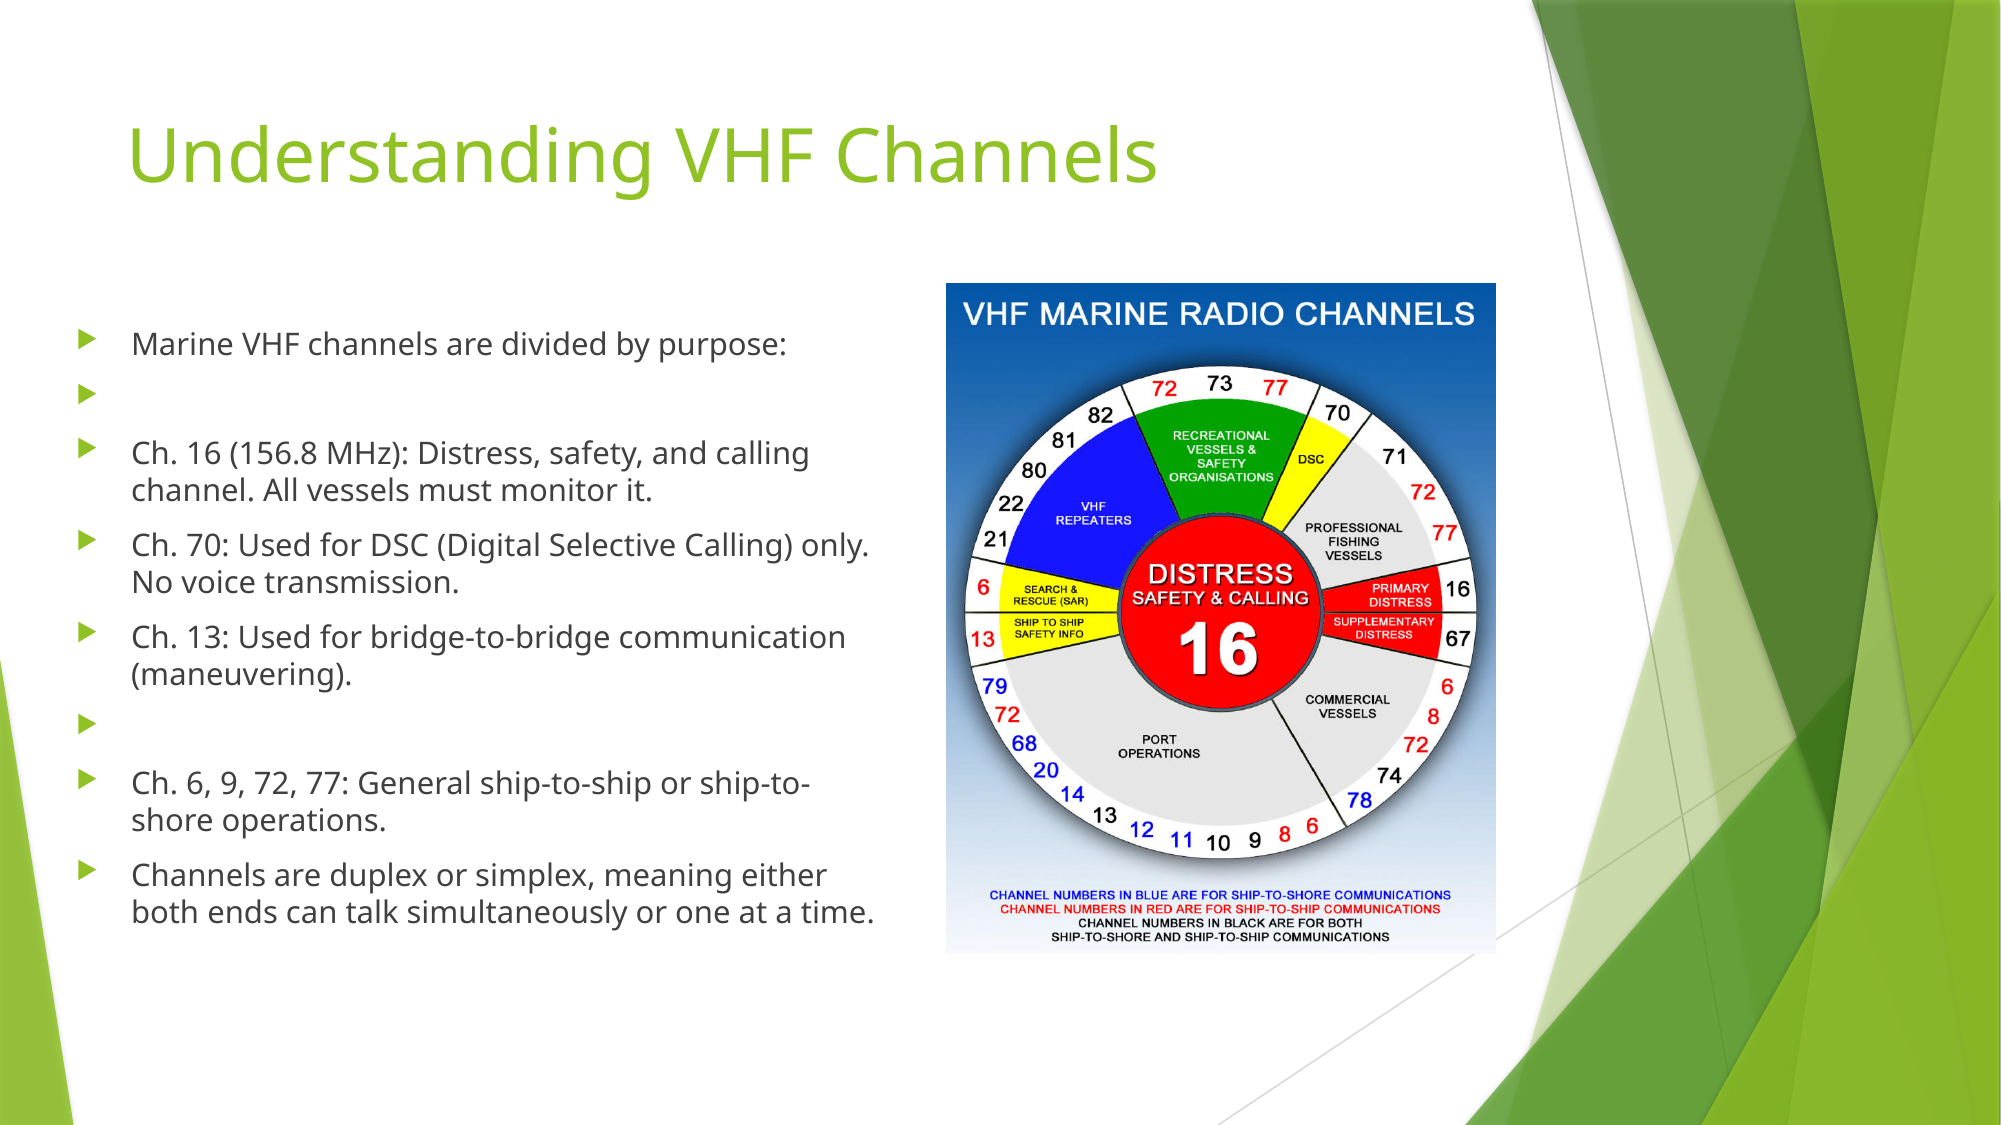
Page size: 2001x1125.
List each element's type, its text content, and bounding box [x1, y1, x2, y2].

title Understanding VHF Channels [111, 99, 1522, 317]
list Marine VHF channels are divided by purpose: Ch. 16 (156.8 MHz): Distress, safety, and calling channel. All vessels must monitor it. Ch. 70: Used for DSC (Digital Selective Calling) only. No voice transmission. Ch. 13: Used for bridge-to-bridge communication (maneuvering). Ch. 6, 9, 72, 77: General ship-to-ship or ship-to-shore operations. Channels are duplex or simplex, meaning either both ends can talk simultaneously or one at a time. [61, 316, 897, 954]
picture [945, 282, 1497, 954]
